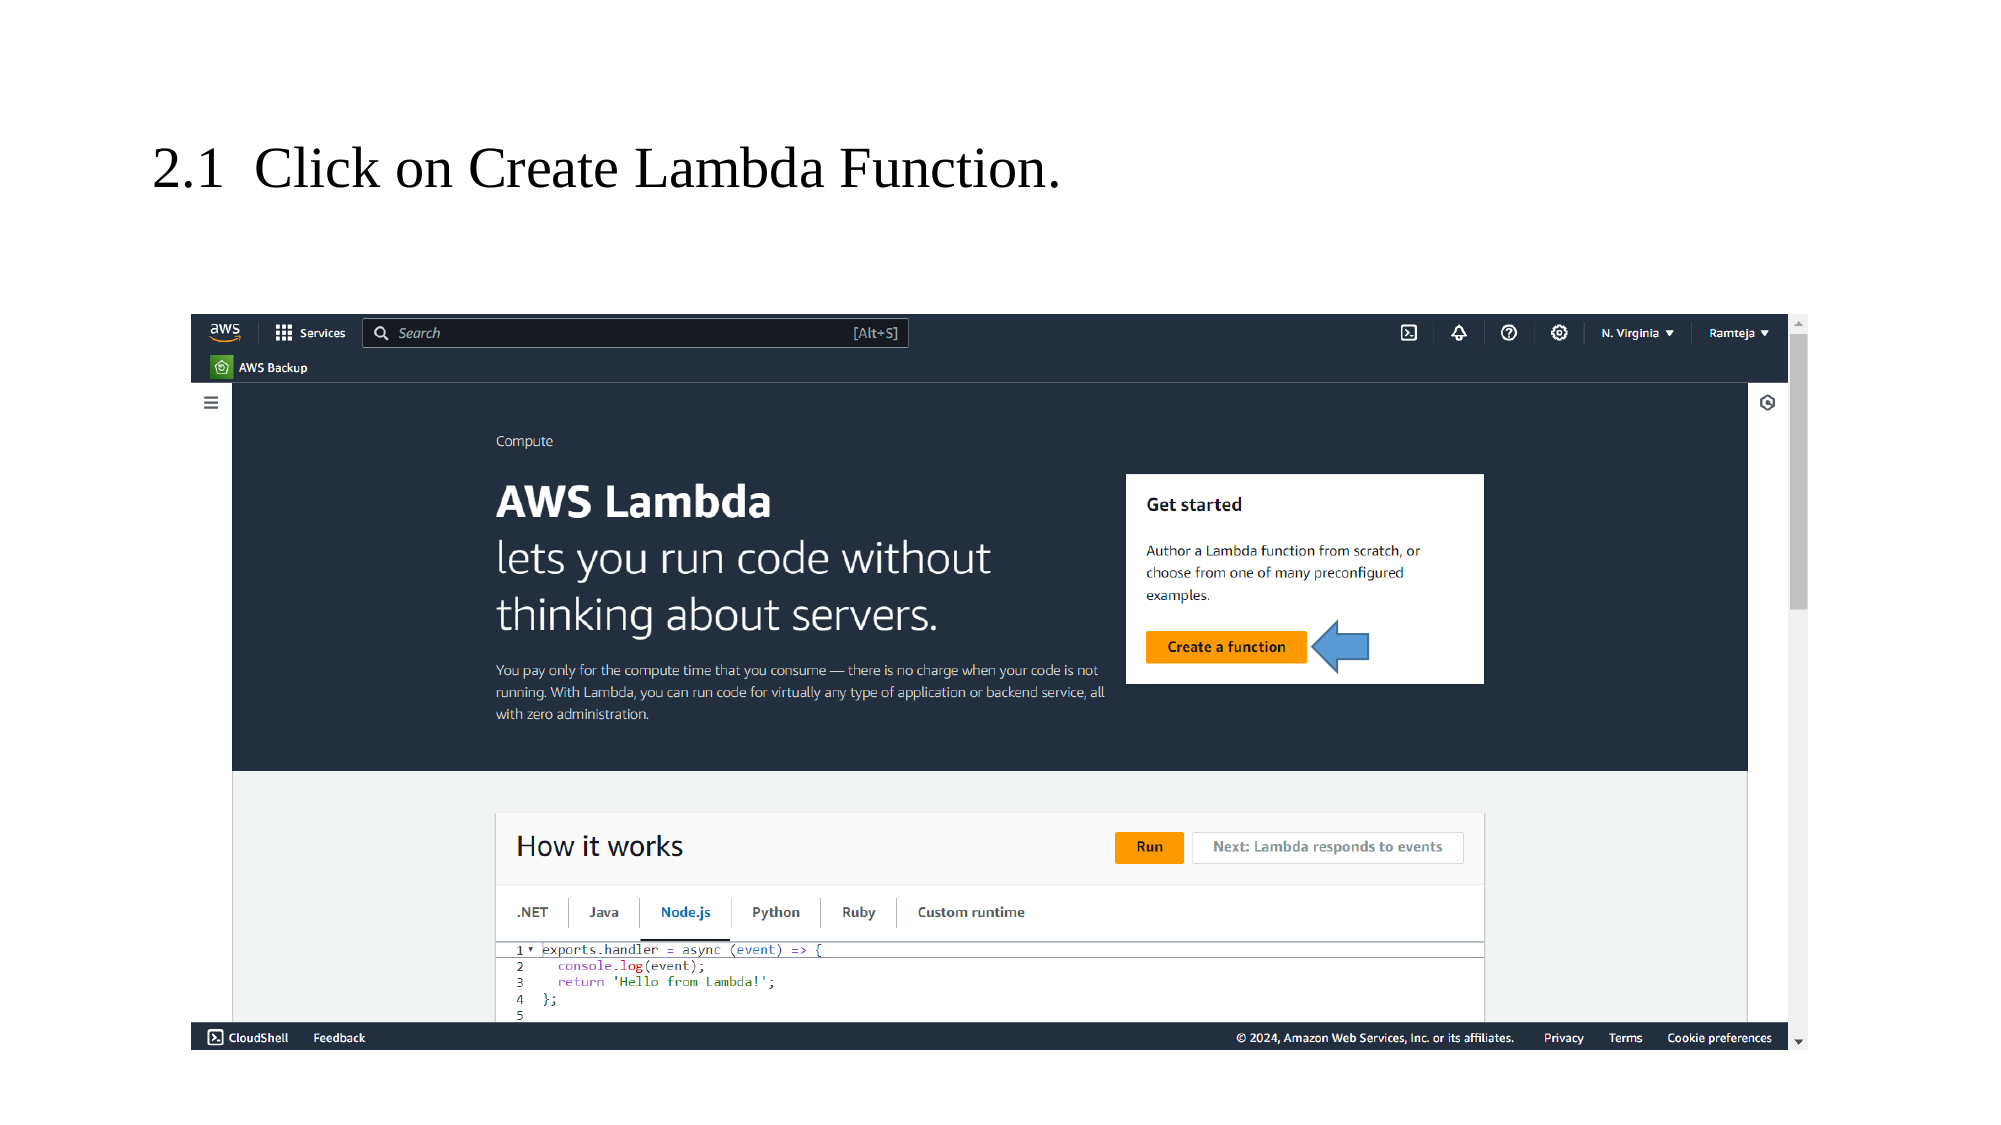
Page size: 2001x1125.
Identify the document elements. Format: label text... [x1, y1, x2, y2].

title 2.1 Click on Create Lambda Function. [137, 59, 1863, 278]
picture [191, 314, 1808, 1050]
